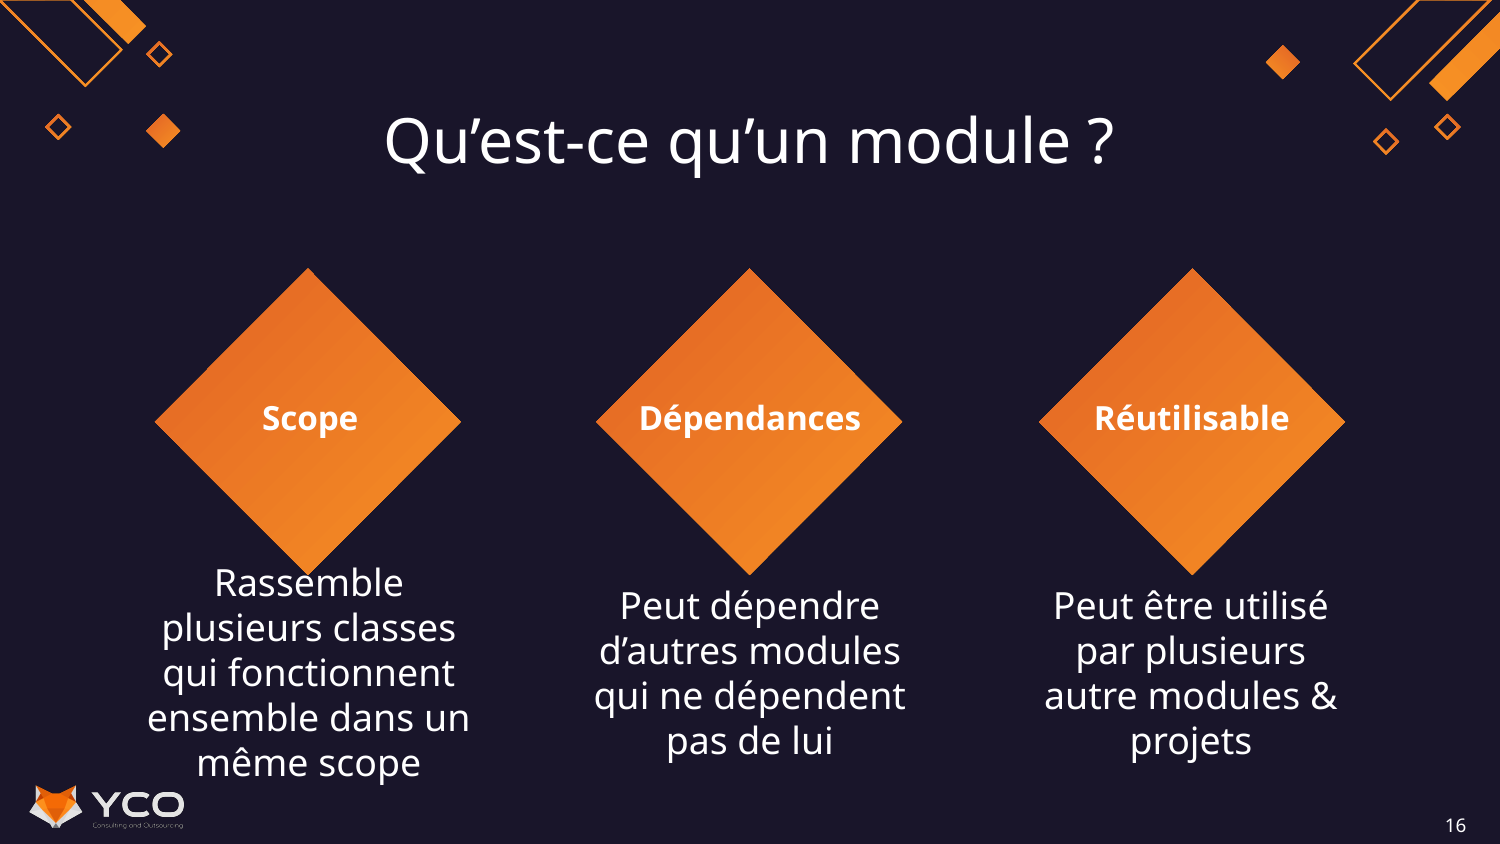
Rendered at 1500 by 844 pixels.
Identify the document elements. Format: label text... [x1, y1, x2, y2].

text_box [1079, 268, 1306, 382]
subtitle Rassemble plusieurs classes qui fonctionnent ensemble dans un même scope [113, 585, 504, 758]
text_box [1079, 462, 1306, 576]
title Qu’est-ce qu’un module ? [98, 85, 1402, 198]
text_box [194, 462, 421, 576]
subtitle Réutilisable [1036, 382, 1348, 462]
text_box [636, 268, 863, 382]
subtitle Peut dépendre d’autres modules qui ne dépendent pas de lui [555, 585, 945, 758]
text_box [194, 268, 421, 382]
subtitle Peut être utilisé par plusieurs autre modules & projets [996, 585, 1386, 758]
text_box [636, 462, 863, 576]
subtitle Scope [154, 382, 467, 462]
subtitle Dépendances [594, 382, 906, 462]
picture [29, 785, 184, 829]
